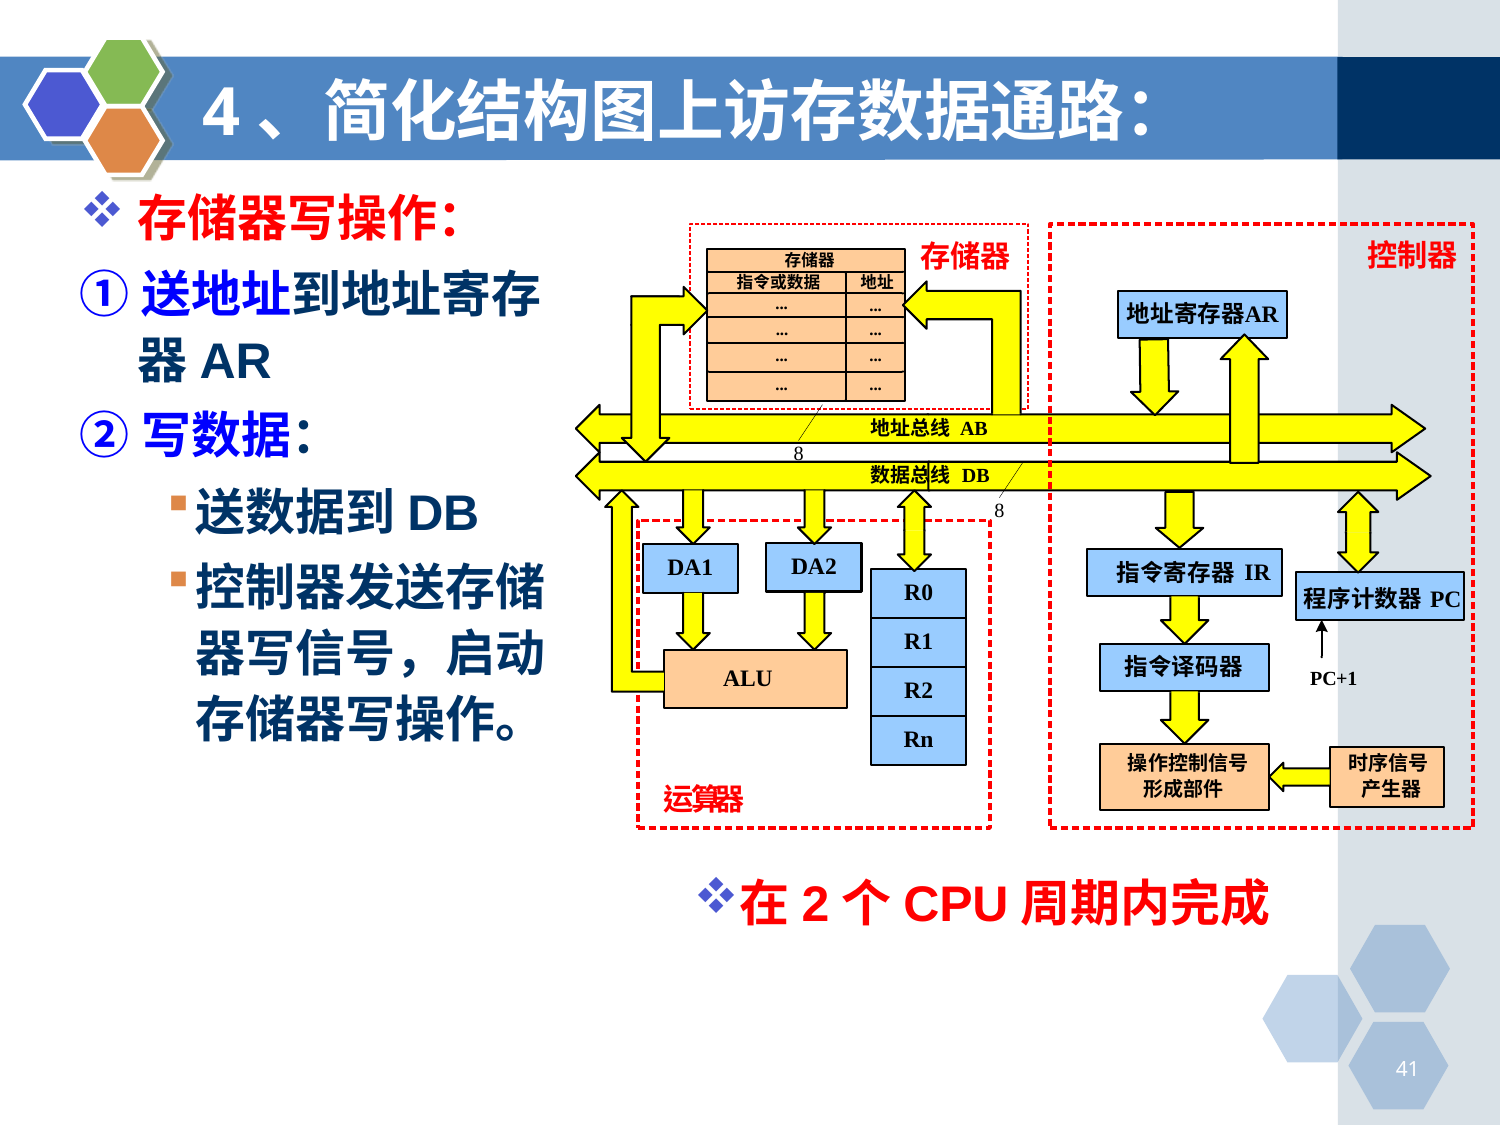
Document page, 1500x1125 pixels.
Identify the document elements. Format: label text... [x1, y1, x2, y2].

title 4、简化结构图上访存数据通路： [187, 62, 1288, 155]
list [572, 219, 1477, 832]
list 存储器写操作： ①送地址到地址寄存器AR ②写数据： 送数据到DB 控制器发送存储器写信号，启动存储器写操作。 [64, 172, 573, 858]
text_box 在2个CPU周期内完成 [679, 857, 1329, 939]
slide_number 41 [1359, 1047, 1435, 1086]
